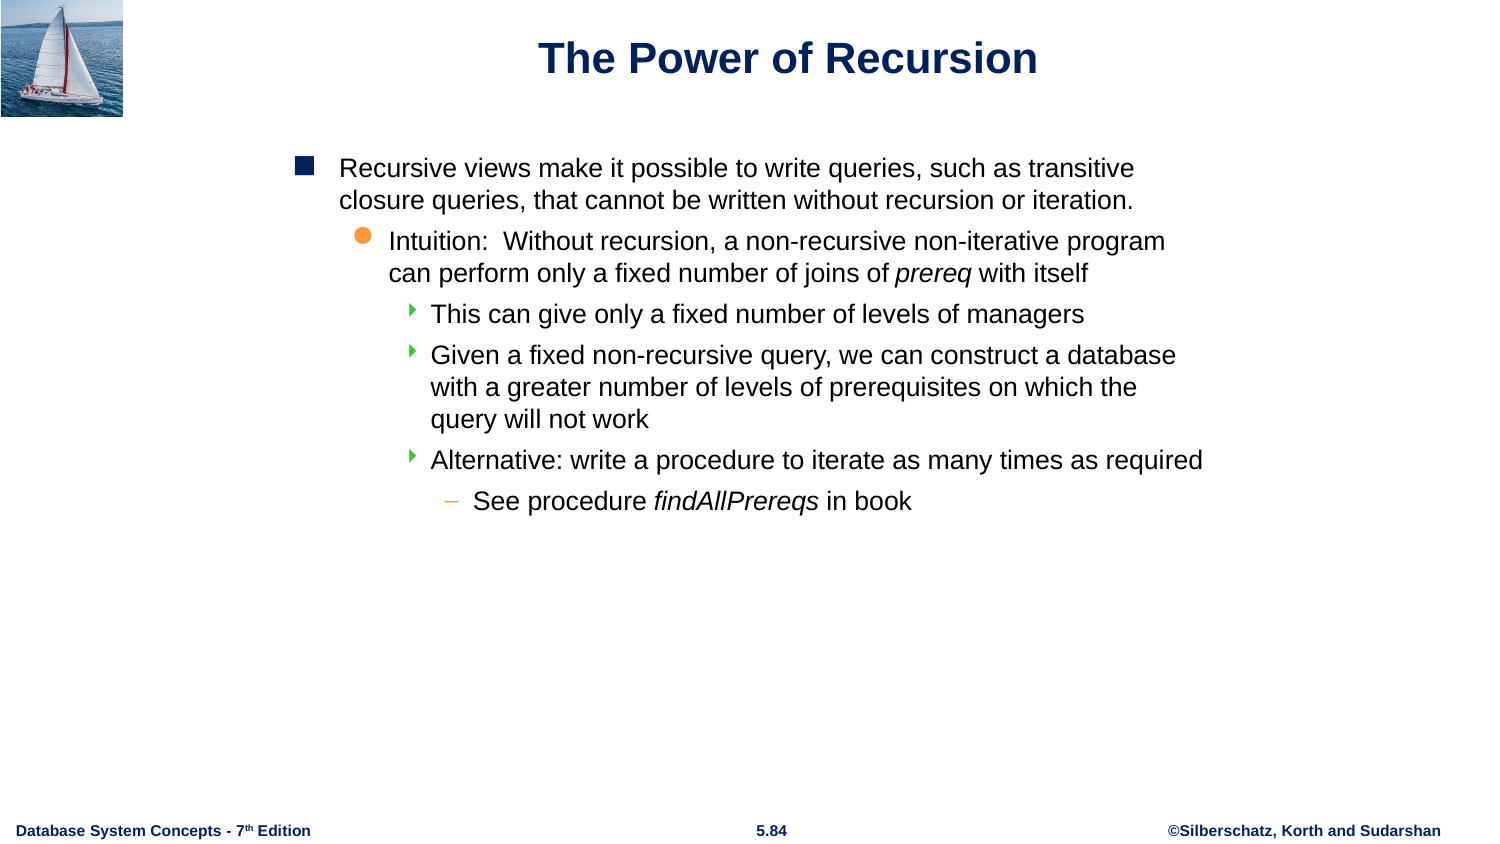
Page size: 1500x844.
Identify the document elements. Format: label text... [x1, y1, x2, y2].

picture [0, 0, 123, 117]
title The Power of Recursion [125, 14, 1452, 90]
list Recursive views make it possible to write queries, such as transitive closure queries, that cannot be written without recursion or iteration. Intuition: Without recursion, a non-recursive non-iterative program can perform only a fixed number of joins of prereq with itself This can give only a fixed number of levels of managers Given a fixed non-recursive query, we can construct a database with a greater number of levels of prerequisites on which the query will not work Alternative: write a procedure to iterate as many times as required See procedure findAllPrereqs in book [282, 143, 1220, 788]
